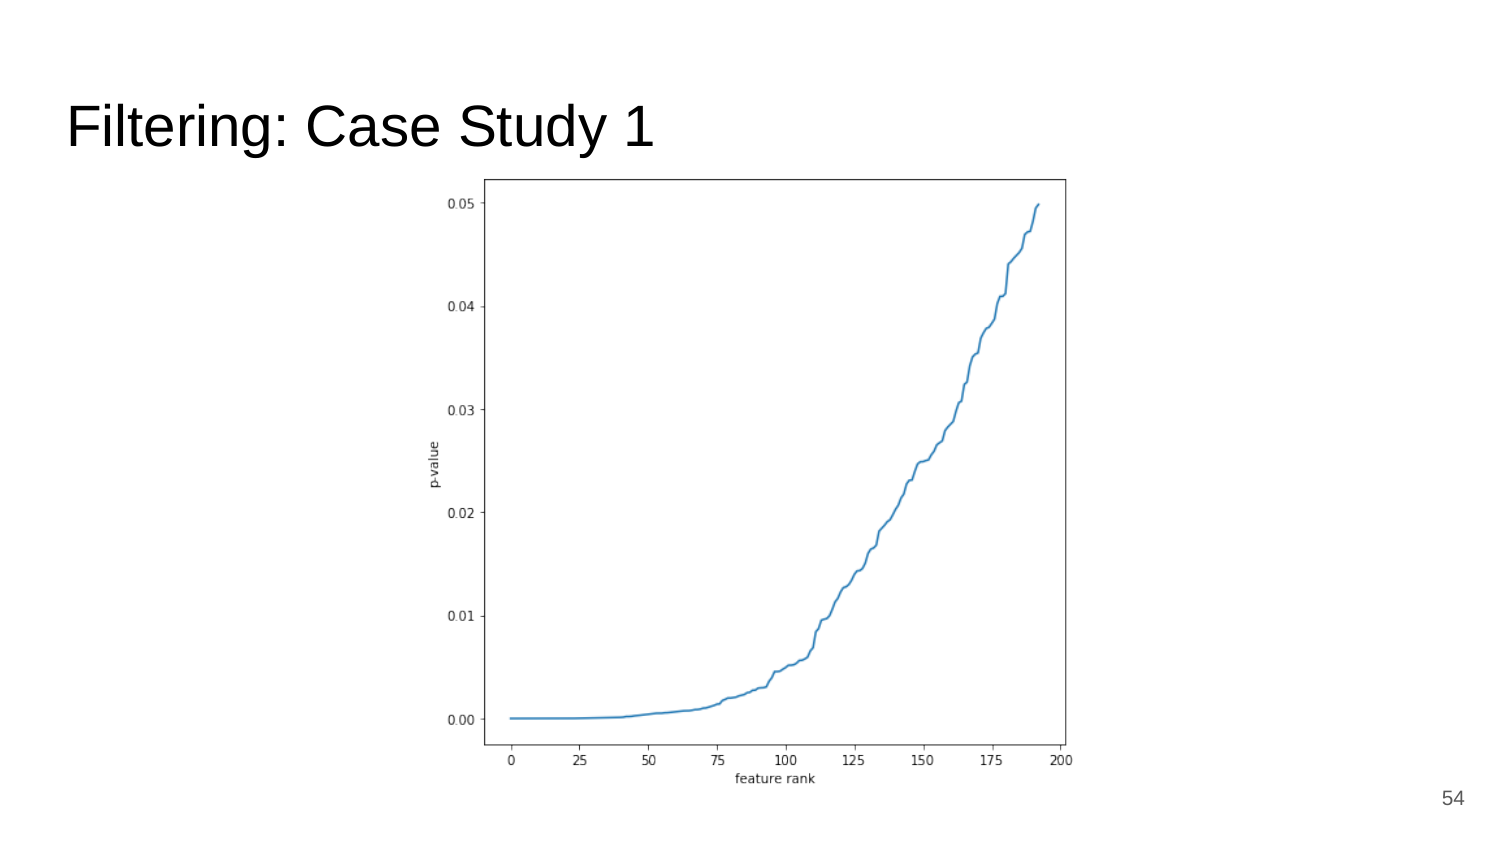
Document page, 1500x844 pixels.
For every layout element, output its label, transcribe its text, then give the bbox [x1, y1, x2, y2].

picture [419, 166, 1081, 794]
title Filtering: Case Study 1 [51, 72, 1449, 167]
slide_number ‹#› [1389, 764, 1480, 830]
